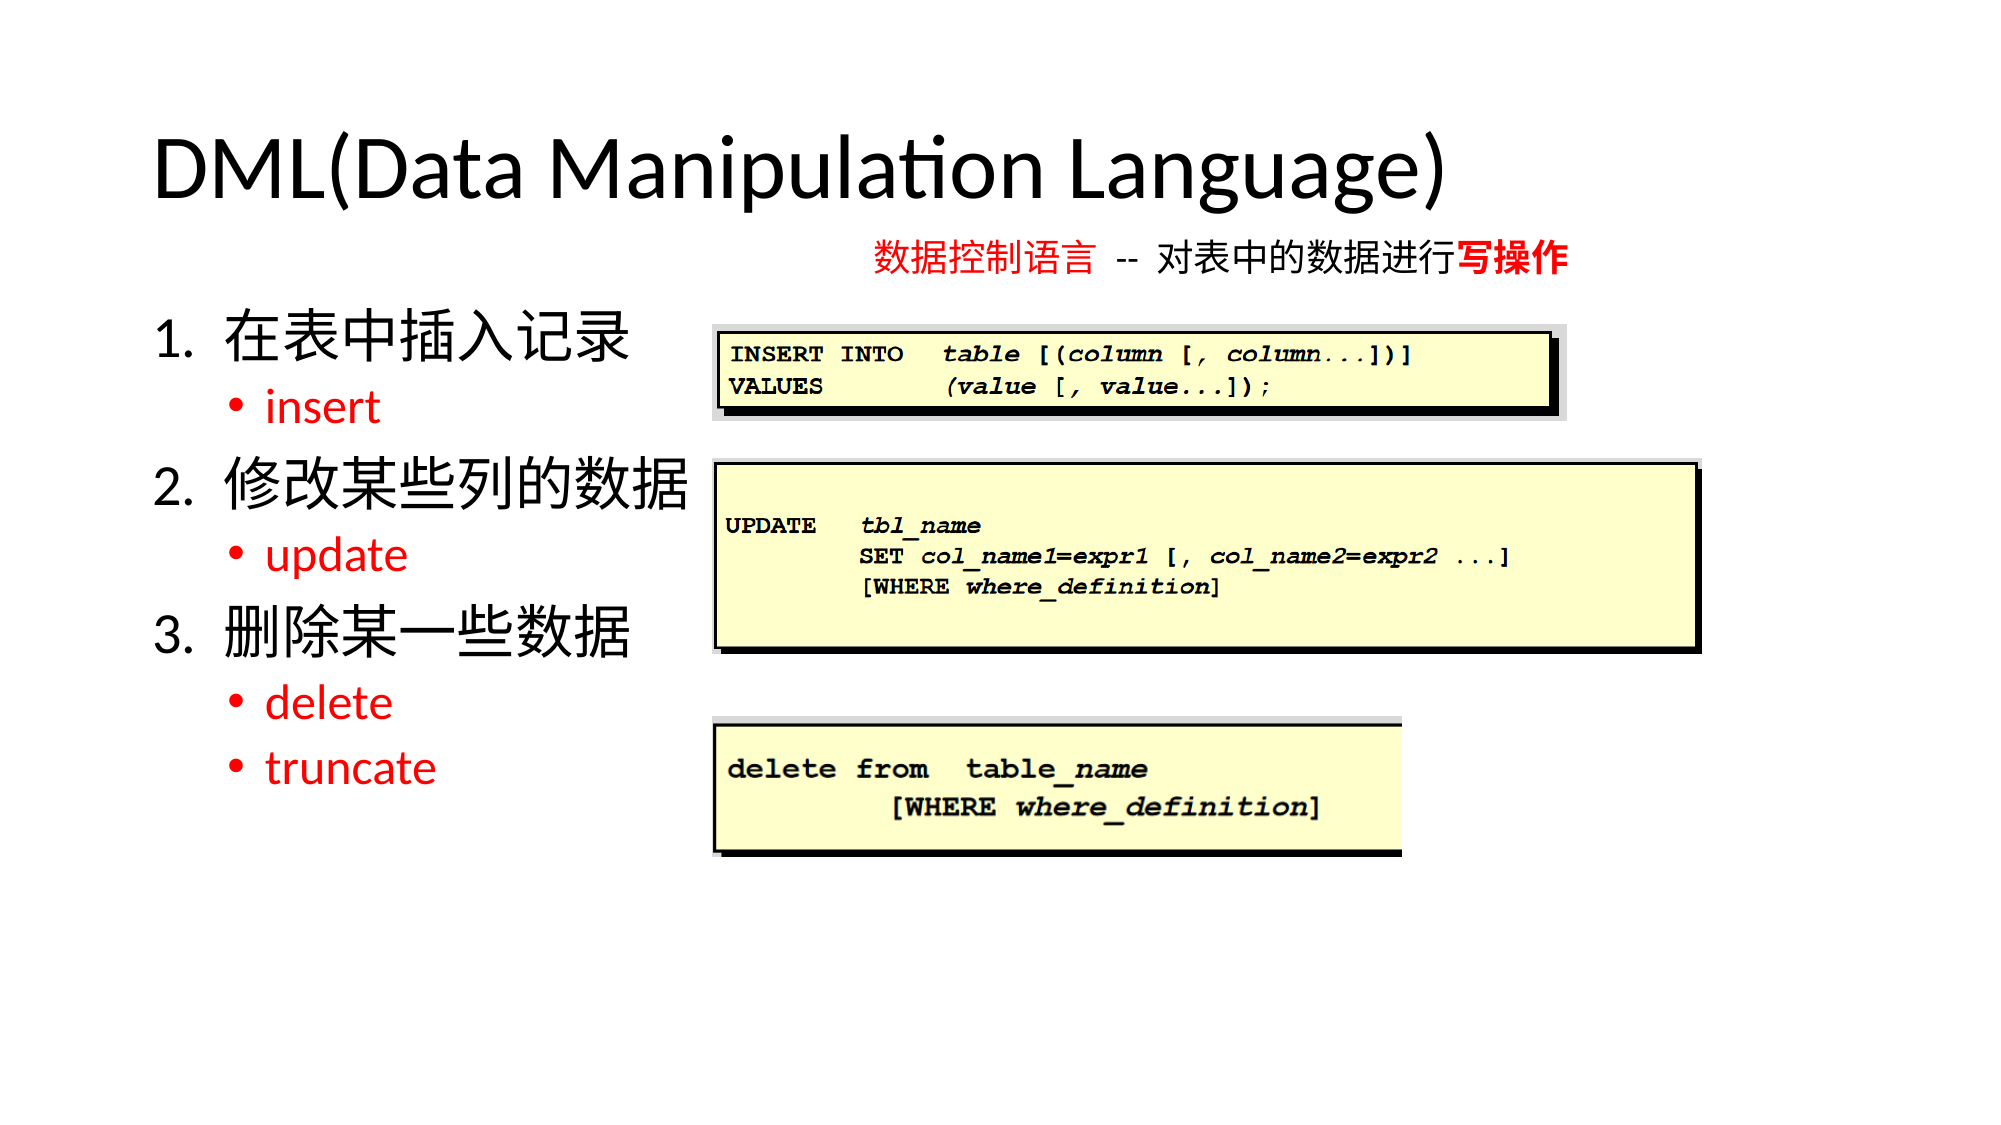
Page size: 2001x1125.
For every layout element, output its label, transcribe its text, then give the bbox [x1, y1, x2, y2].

text_box 数据控制语言 -- 对表中的数据进行写操作 [858, 226, 1584, 287]
picture [712, 324, 1567, 421]
picture [712, 458, 1702, 654]
list 1. 在表中插入记录 insert 2. 修改某些列的数据 update 3. 删除某一些数据 delete truncate [137, 299, 1863, 1014]
picture [712, 716, 1402, 857]
title DML(Data Manipulation Language) [137, 59, 1863, 278]
